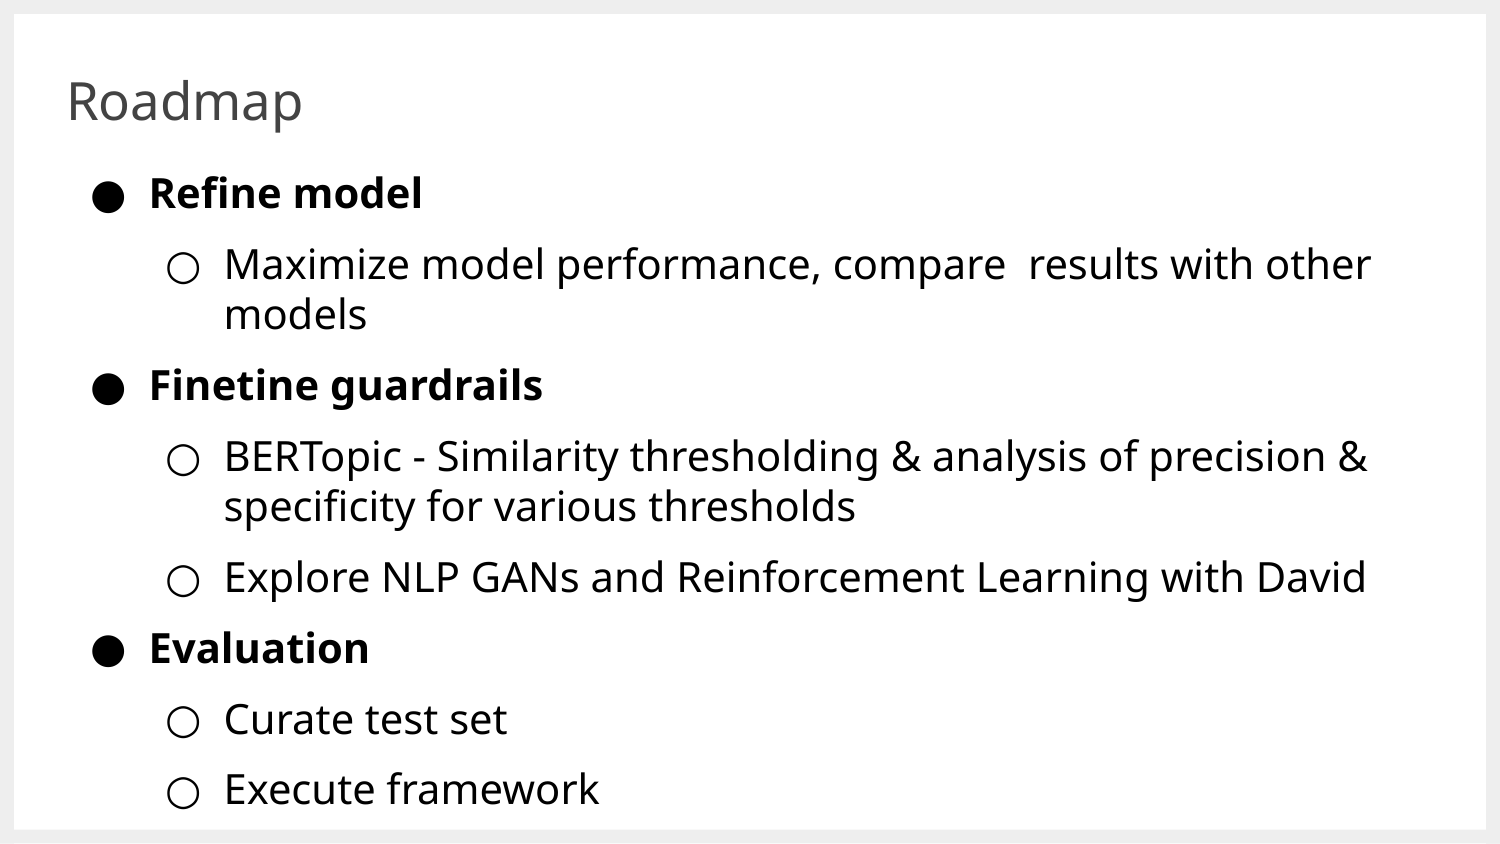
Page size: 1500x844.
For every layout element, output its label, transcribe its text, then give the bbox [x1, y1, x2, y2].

text_box Refine model Maximize model performance, compare results with other models Finetine guardrails BERTopic - Similarity thresholding & analysis of precision & specificity for various thresholds Explore NLP GANs and Reinforcement Learning with David Evaluation Curate test set Execute framework [58, 152, 1411, 829]
title Roadmap [51, 52, 1449, 147]
